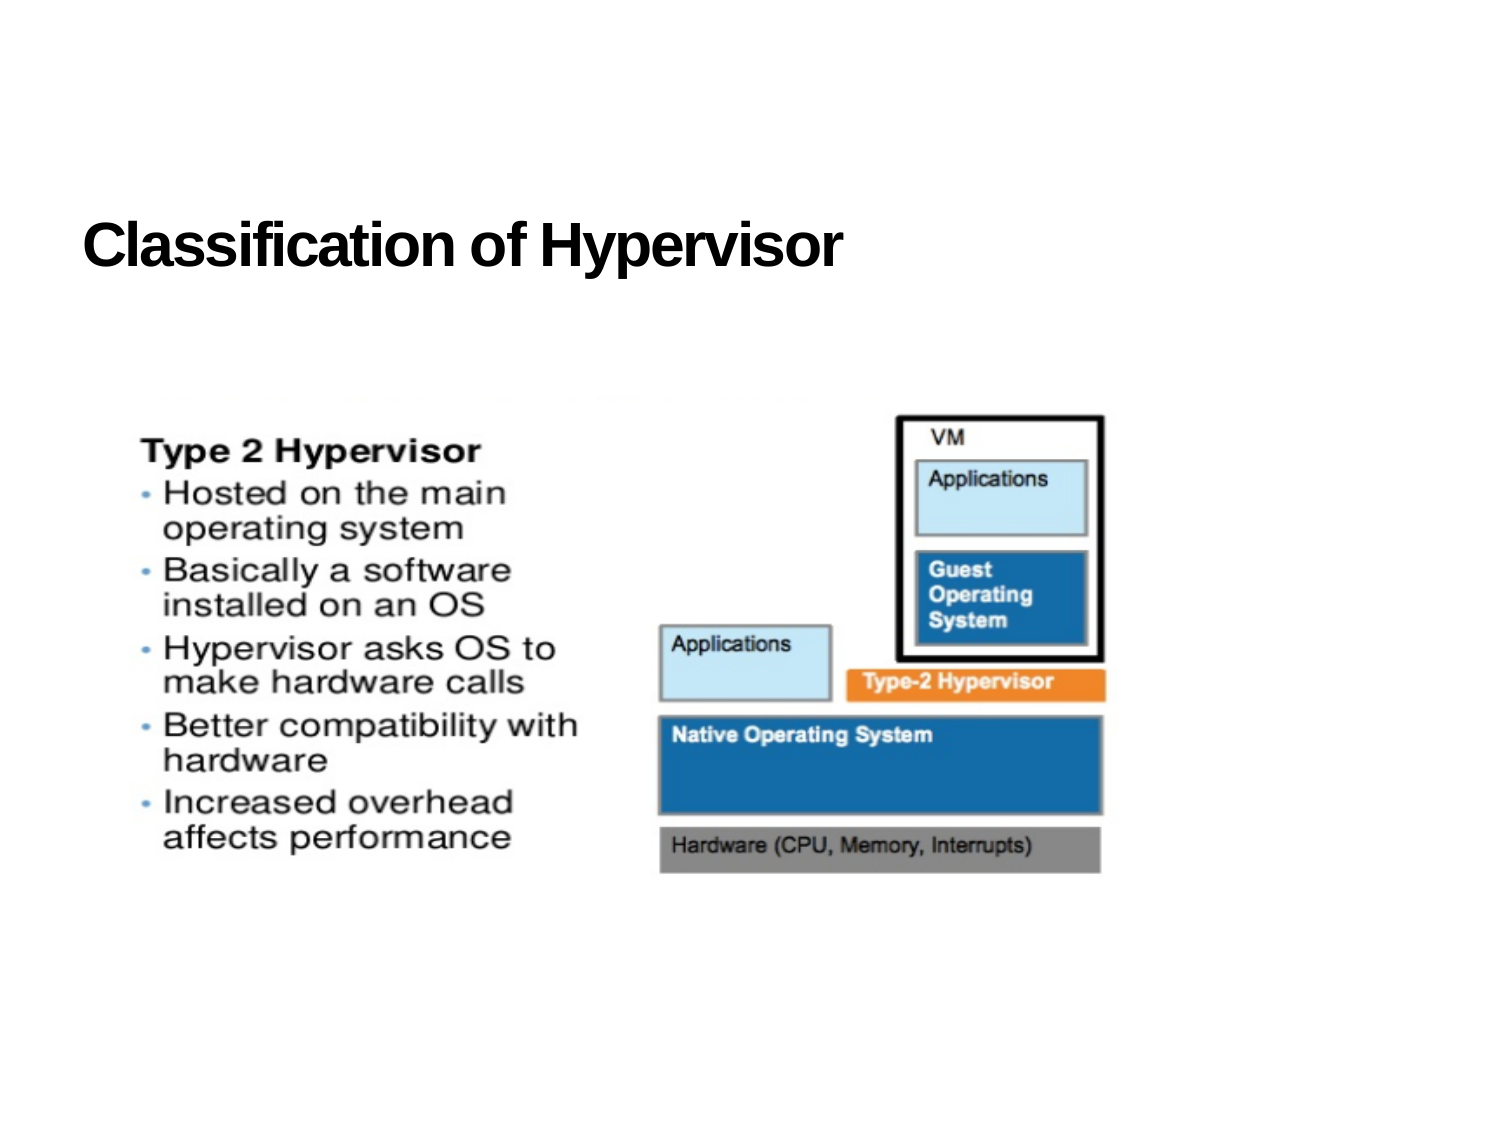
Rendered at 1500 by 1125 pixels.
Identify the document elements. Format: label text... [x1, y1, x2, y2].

picture [98, 397, 1147, 909]
title Classification of Hypervisor [74, 172, 1120, 313]
